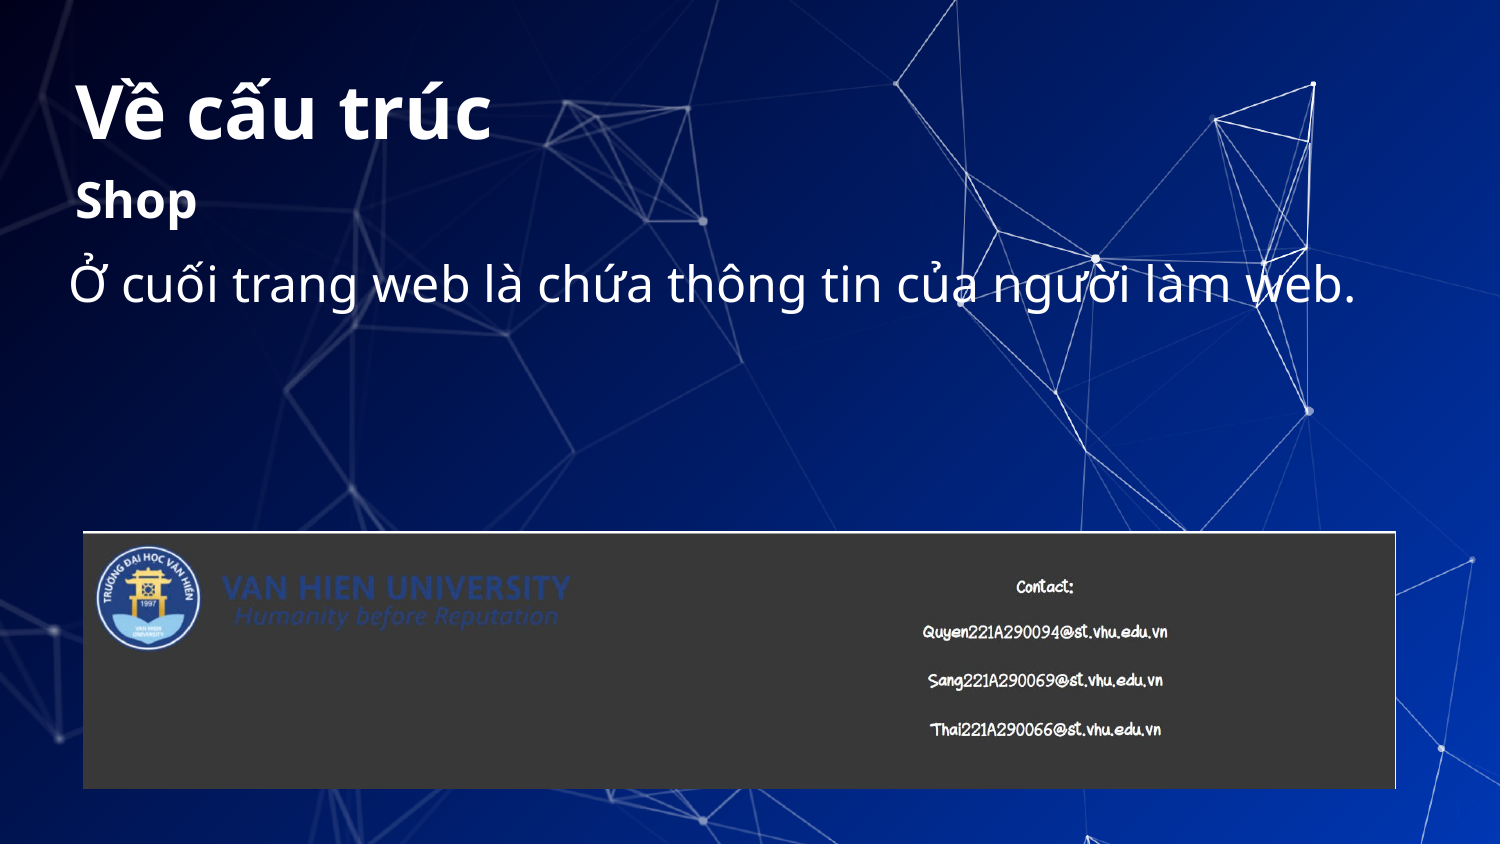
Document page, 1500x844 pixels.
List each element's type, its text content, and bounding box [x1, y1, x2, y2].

list Shop [75, 168, 1327, 244]
slide_number 13 [1391, 779, 1482, 844]
text_box Ở cuối trang web là chứa thông tin của người làm web. [53, 244, 1425, 320]
title Về cấu trúc [75, 13, 1064, 155]
picture [0, 0, 1500, 844]
